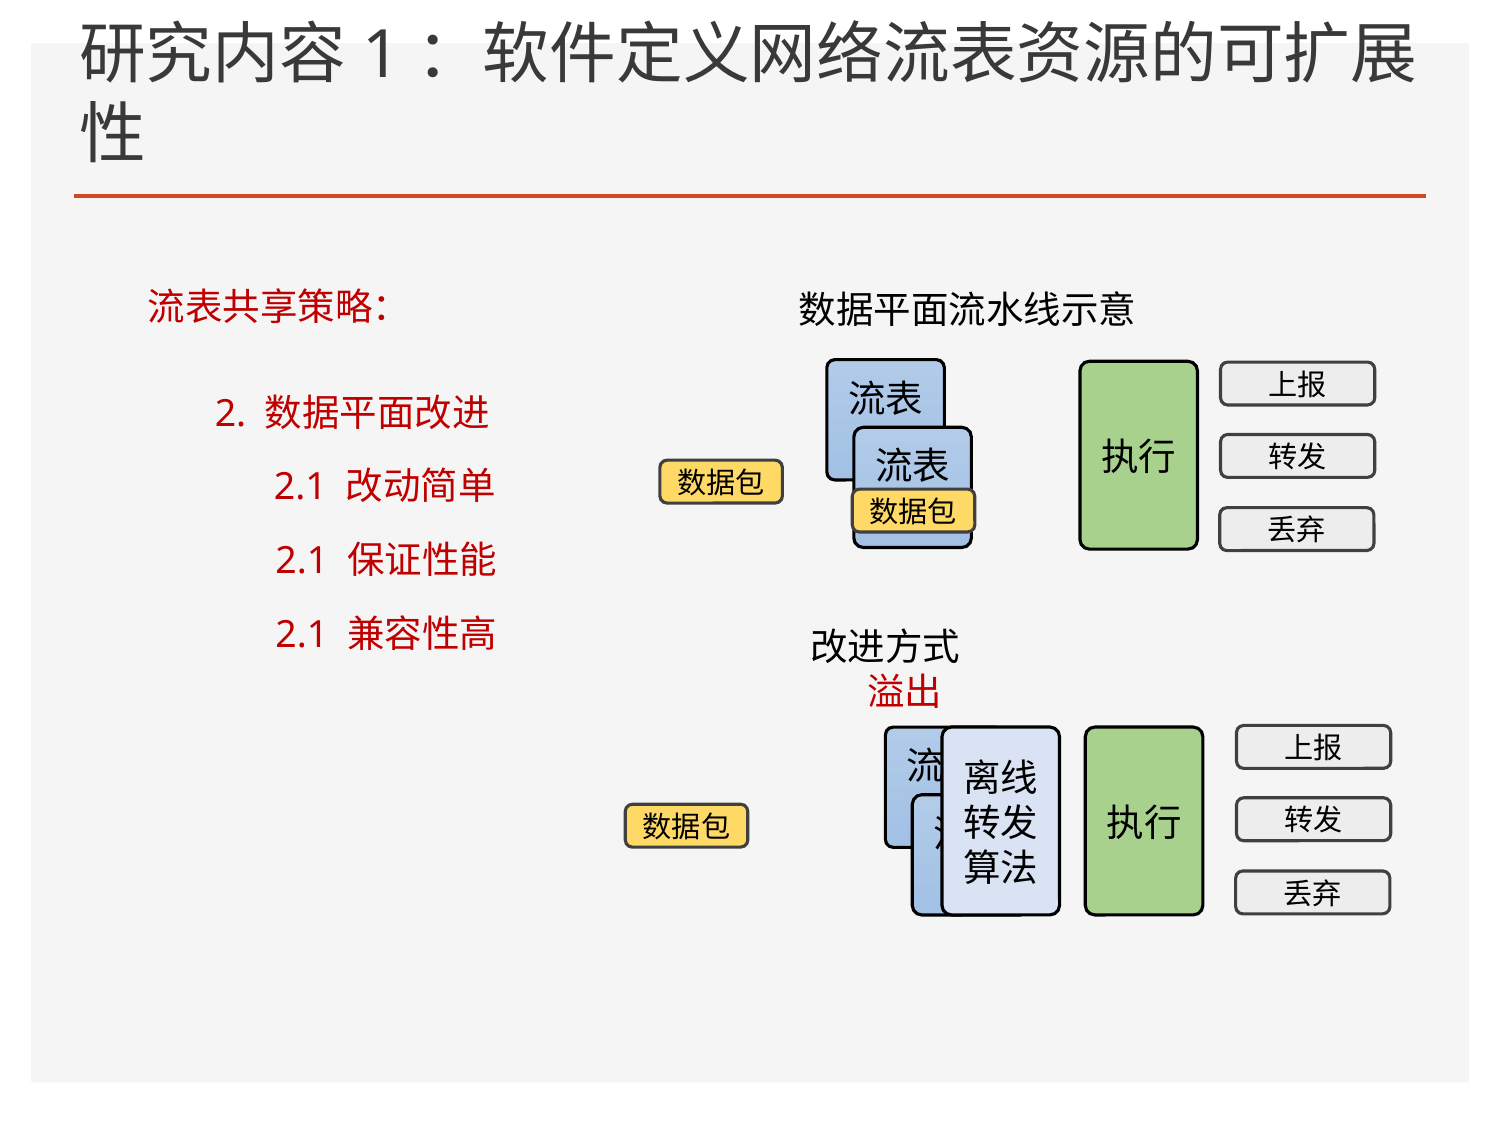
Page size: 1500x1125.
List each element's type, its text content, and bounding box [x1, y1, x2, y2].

text_box 上报 [1235, 724, 1392, 770]
text_box 流表 [911, 794, 947, 916]
text_box 执行 [1078, 360, 1199, 551]
text_box 上报 [1219, 361, 1376, 407]
text_box 2.1 改动简单 [259, 454, 511, 515]
text_box 执行 [1084, 725, 1204, 916]
text_box 转发 [1219, 433, 1376, 479]
text_box 流表 [853, 426, 972, 490]
text_box 数据包 [851, 488, 976, 534]
text_box 流表 [826, 359, 945, 481]
text_box 流表共享策略： [132, 275, 425, 336]
text_box 2. 数据平面改进 [200, 381, 505, 441]
text_box 数据平面流水线示意 [783, 278, 1152, 339]
text_box 溢出 [852, 676, 957, 721]
text_box 丢弃 [1218, 506, 1376, 552]
text_box 离线转发算法 [940, 725, 1061, 916]
text_box 流表 [884, 726, 947, 848]
text_box 2.1 兼容性高 [260, 602, 512, 663]
text_box 数据包 [658, 459, 784, 505]
text_box 数据包 [624, 803, 749, 849]
text_box 转发 [1235, 796, 1392, 842]
text_box 改进方式 [795, 615, 976, 676]
text_box 流表 [853, 531, 972, 549]
title 研究内容1：软件定义网络流表资源的可扩展性 [64, 73, 1483, 179]
text_box 丢弃 [1234, 869, 1391, 915]
text_box 2.1 保证性能 [260, 528, 512, 589]
